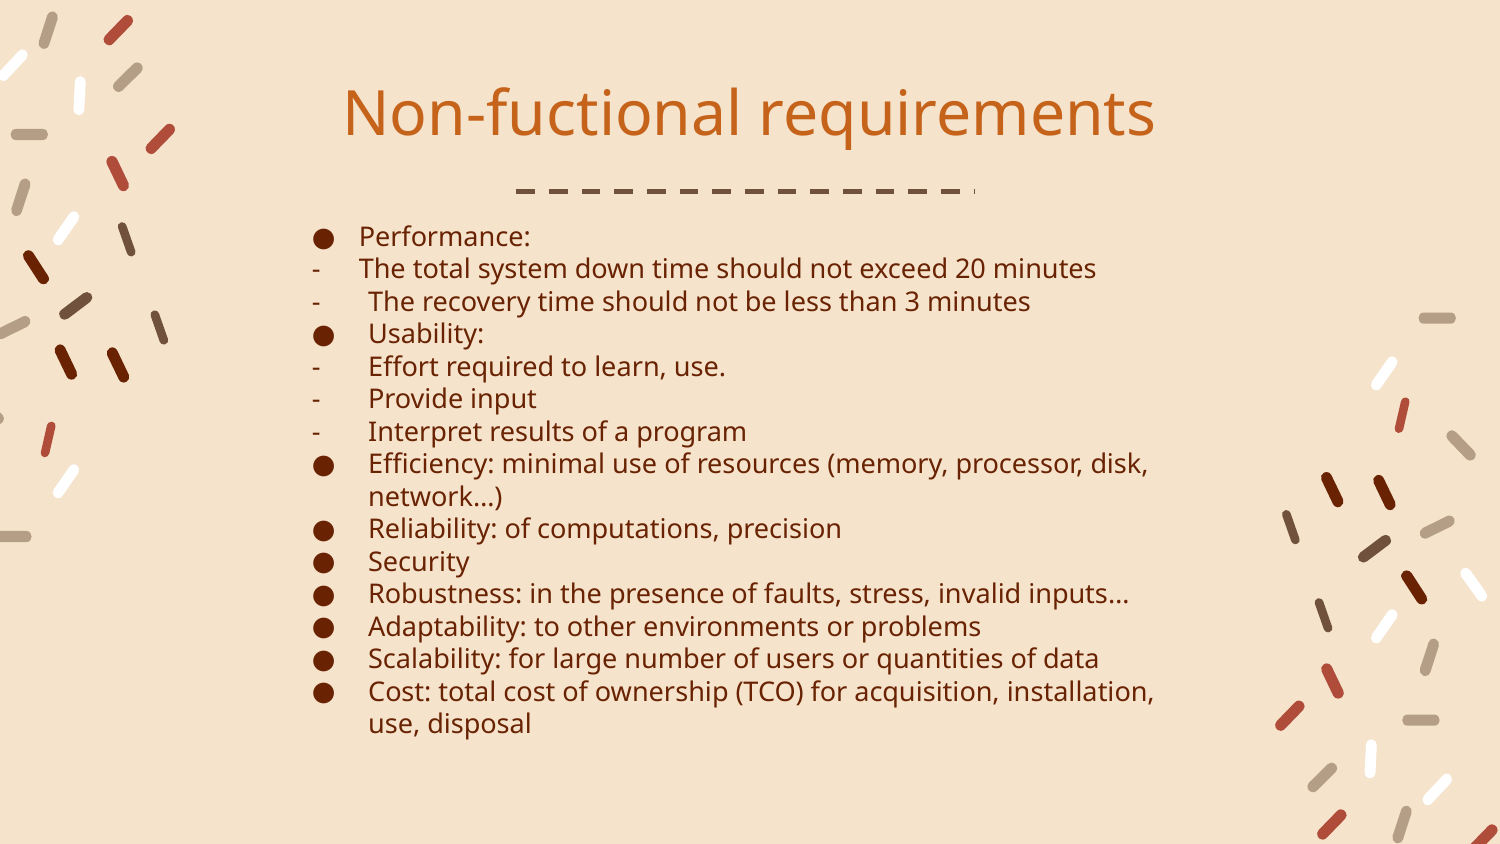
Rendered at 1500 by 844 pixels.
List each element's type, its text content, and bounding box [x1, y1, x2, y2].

title Non-fuctional requirements [257, 58, 1243, 168]
list Performance: The total system down time should not exceed 20 minutes The recovery time should not be less than 3 minutes Usability: Effort required to learn, use. Provide input Interpret results of a program Efficiency: minimal use of resources (memory, processor, disk, network…) Reliability: of computations, precision Security Robustness: in the presence of faults, stress, invalid inputs… Adaptability: to other environments or problems Scalability: for large number of users or quantities of data Cost: total cost of ownership (TCO) for acquisition, installation, use, disposal [296, 204, 1222, 662]
